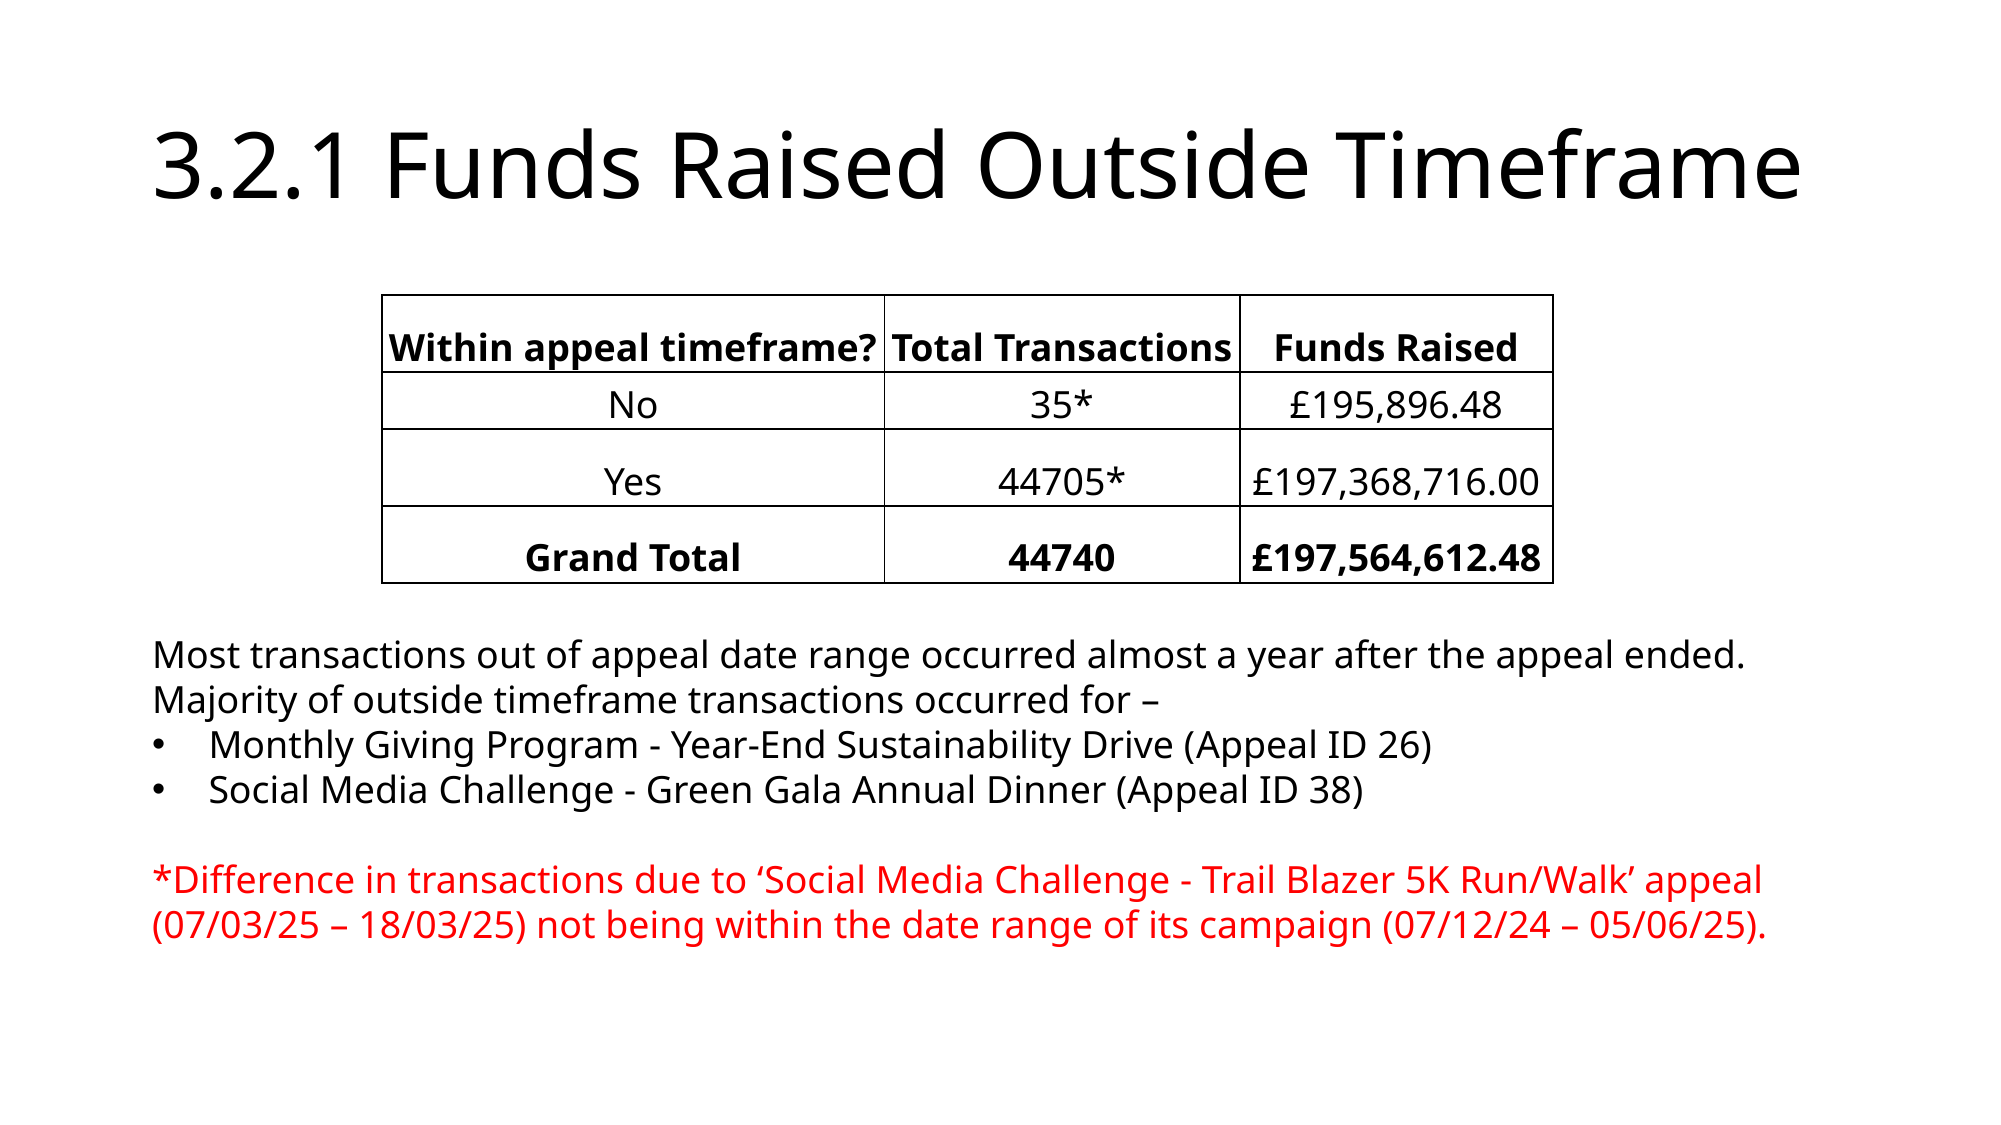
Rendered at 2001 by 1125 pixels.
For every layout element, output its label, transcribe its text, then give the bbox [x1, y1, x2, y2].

table_header Total Transactions [885, 296, 1239, 371]
table_cell 35* [885, 373, 1239, 428]
table_header Funds Raised [1241, 296, 1552, 371]
title 3.2.1 Funds Raised Outside Timeframe [137, 59, 1863, 278]
table_cell Yes [383, 430, 884, 505]
table_cell Grand Total [383, 507, 884, 582]
table_cell 44705* [885, 430, 1239, 505]
table_cell £195,896.48 [1241, 373, 1552, 428]
table_cell £197,564,612.48 [1241, 507, 1552, 582]
text_box Most transactions out of appeal date range occurred almost a year after the appeal ended. Majority of outside timeframe transactions occurred for – Monthly Giving Program - Year-End Sustainability Drive (Appeal ID 26) Social Media Challenge - Green Gala Annual Dinner (Appeal ID 38) *Difference in transactions due to ‘Social Media Challenge - Trail Blazer 5K Run/Walk’ appeal (07/03/25 – 18/03/25) not being within the date range of its campaign (07/12/24 – 05/06/25). [137, 623, 1863, 999]
table_cell £197,368,716.00 [1241, 430, 1552, 505]
table_cell 44740 [885, 507, 1239, 582]
table_cell No [383, 373, 884, 428]
table_header Within appeal timeframe? [383, 296, 884, 371]
